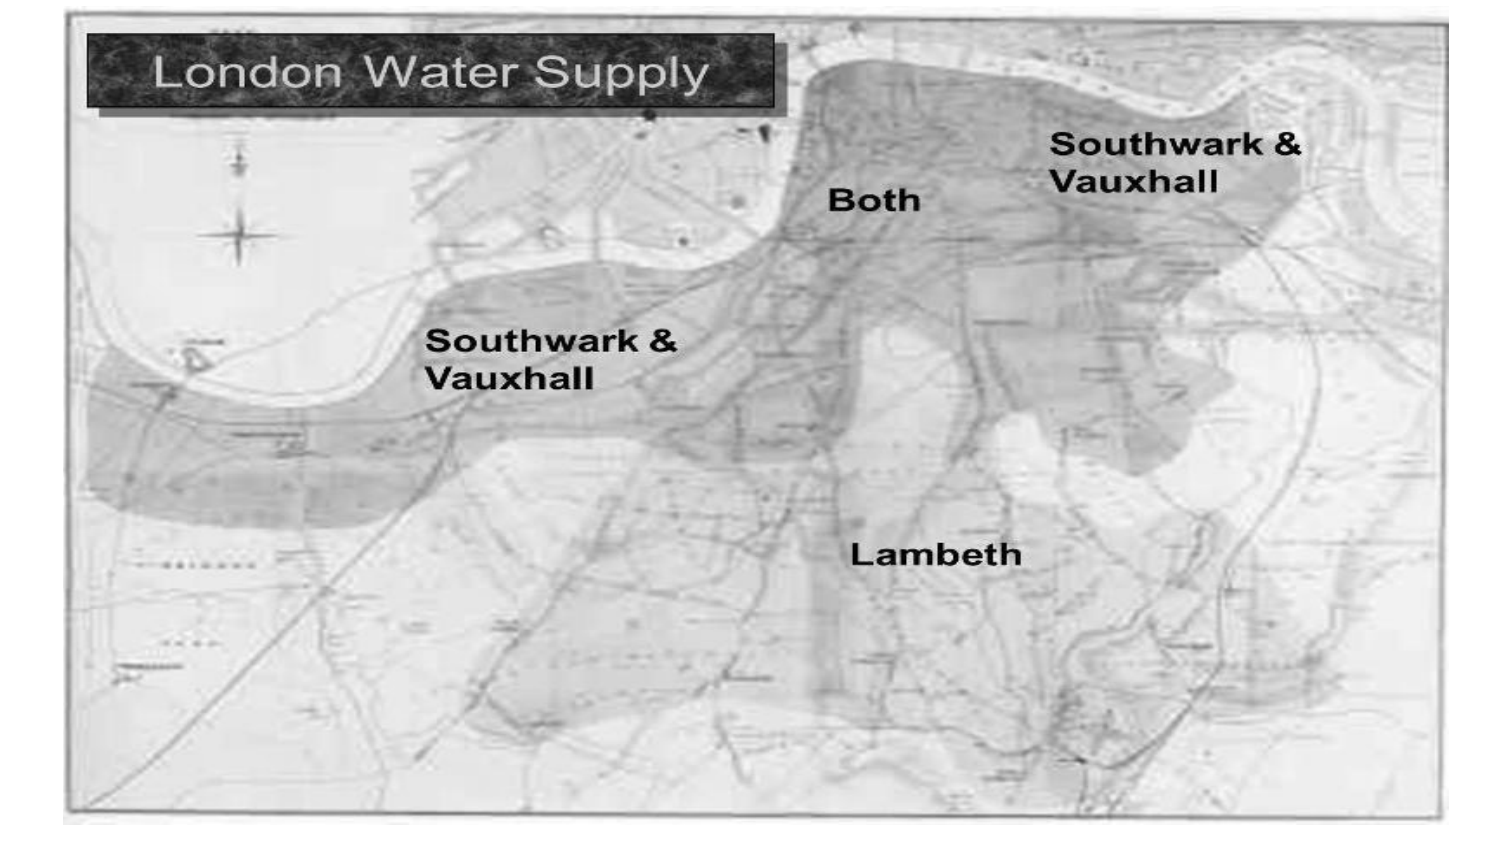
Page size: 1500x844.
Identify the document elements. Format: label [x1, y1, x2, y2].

picture [63, 6, 1449, 825]
